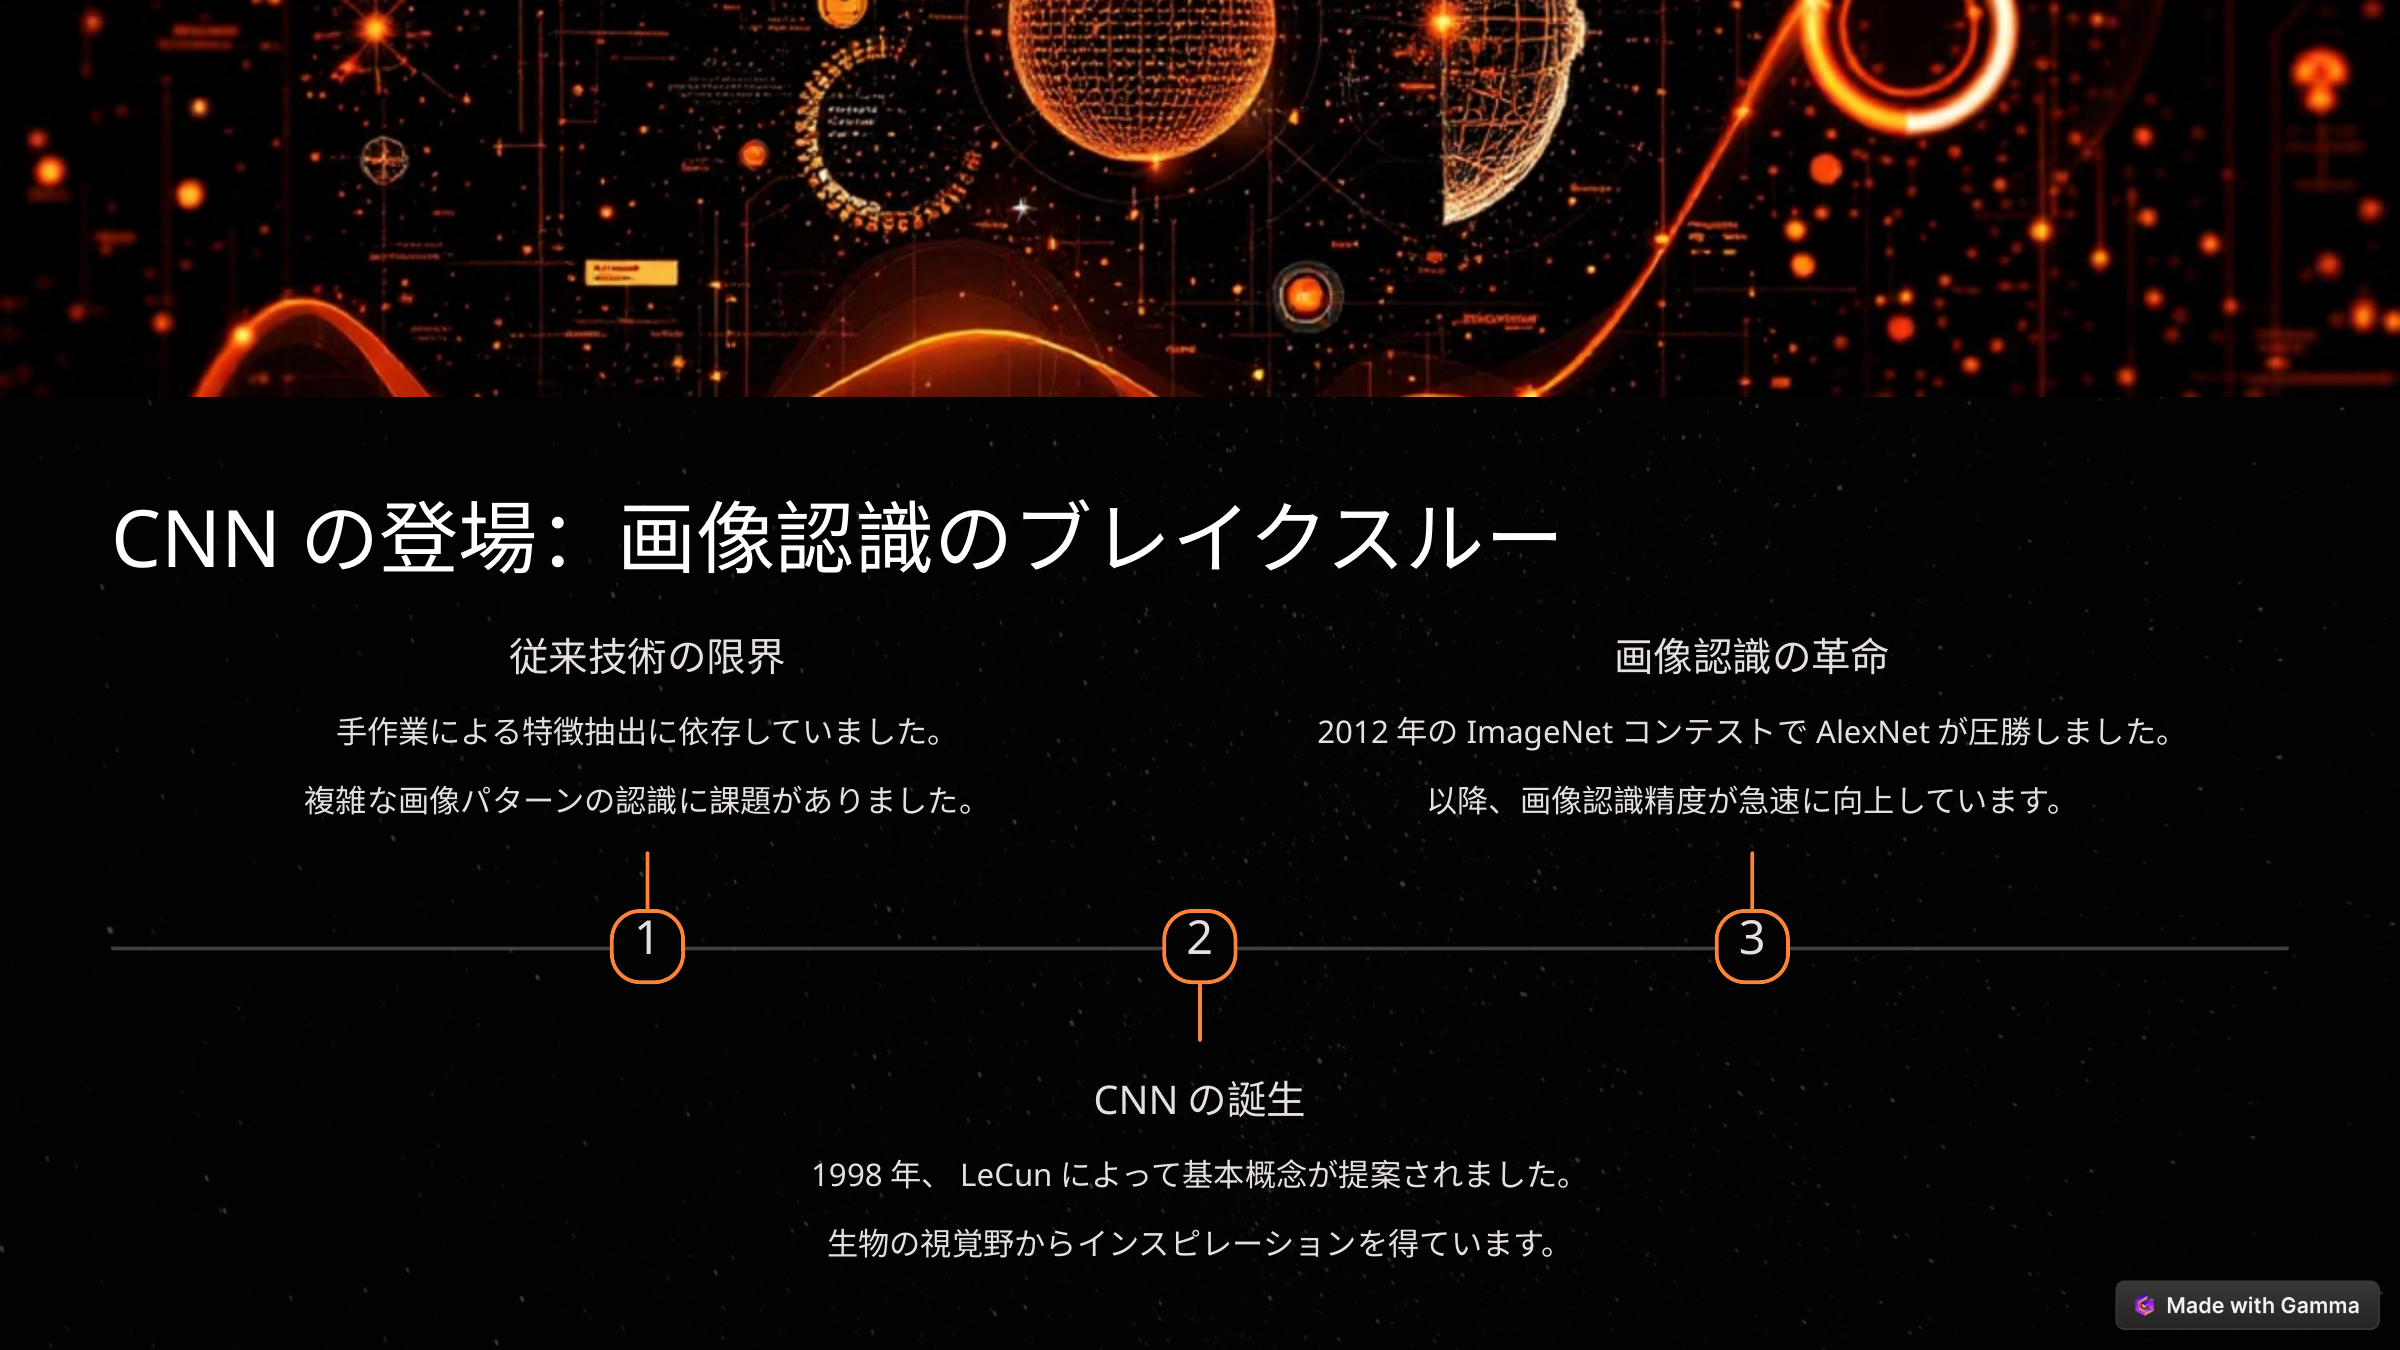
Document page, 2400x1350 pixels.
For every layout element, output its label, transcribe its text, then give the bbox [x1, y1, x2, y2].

text_box [1236, 946, 1716, 951]
text_box 手作業による特徴抽出に依存していました。 [142, 699, 1153, 750]
text_box 1 [623, 916, 672, 977]
text_box 2012年のImageNetコンテストでAlexNetが圧勝しました。 [1247, 699, 2258, 750]
text_box CNNの誕生 [1001, 1073, 1399, 1124]
text_box [672, 916, 684, 977]
text_box [1198, 983, 1202, 1042]
text_box [1750, 851, 1755, 910]
text_box [684, 946, 1164, 951]
text_box [1788, 946, 2289, 951]
text_box [110, 946, 611, 951]
text_box CNNの登場：画像認識のブレイクスルー [110, 483, 1537, 583]
text_box [611, 916, 671, 983]
text_box 複雑な画像パターンの認識に課題がありました。 [142, 769, 1153, 820]
picture [0, 0, 2400, 1350]
text_box [624, 910, 671, 916]
text_box 画像認識の革命 [1554, 630, 1951, 681]
text_box 従来技術の限界 [449, 630, 846, 681]
text_box 3 [1728, 916, 1777, 977]
text_box [1716, 916, 1776, 983]
text_box [1729, 910, 1776, 916]
text_box 2 [1176, 916, 1224, 977]
text_box 以降、画像認識精度が急速に向上しています。 [1247, 769, 2258, 820]
text_box [1164, 910, 1236, 983]
text_box 1998年、LeCunによって基本概念が提案されました。 [695, 1142, 1705, 1193]
text_box [645, 851, 650, 910]
text_box 生物の視覚野からインスピレーションを得ています。 [695, 1211, 1705, 1263]
text_box [1777, 916, 1789, 977]
